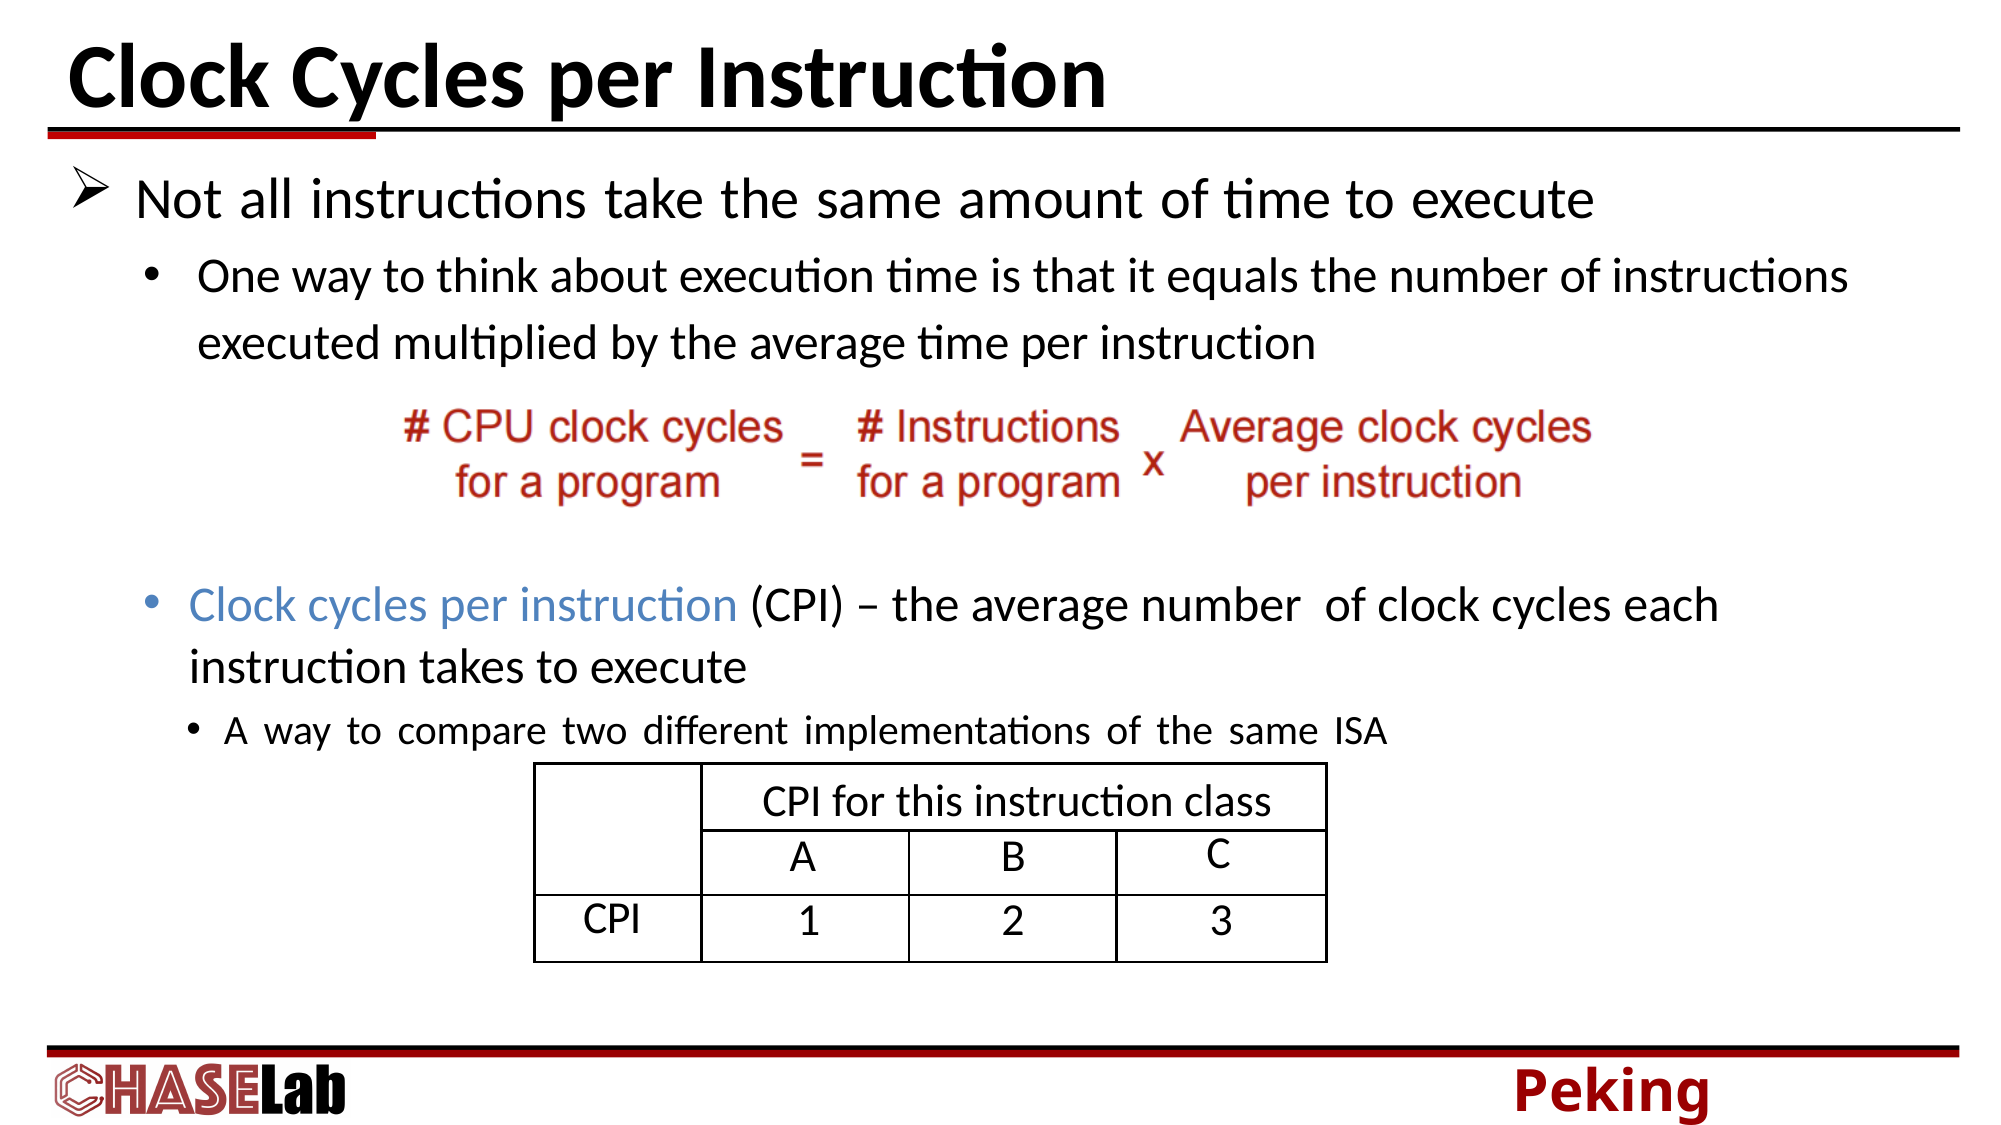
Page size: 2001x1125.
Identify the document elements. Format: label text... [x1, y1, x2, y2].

picture [51, 1058, 351, 1118]
table_cell 2 [910, 896, 1115, 961]
table_cell 1 [703, 896, 908, 961]
table_header [536, 765, 700, 894]
picture [365, 384, 1635, 524]
table_header CPI for this instruction class [703, 765, 1325, 829]
table_cell B [910, 832, 1115, 894]
table_cell A [703, 832, 908, 894]
table_cell CPI [536, 896, 700, 961]
table_cell C [1118, 832, 1325, 894]
title Clock Cycles per Instruction [51, 3, 1955, 128]
list Not all instructions take the same amount of time to execute One way to think about execution time is that it equals the number of instructions executed multiplied by the average time per instruction Clock cycles per instruction (CPI) – the average number of clock cycles each instruction takes to execute A way to compare two different implementations of the same ISA [51, 144, 1955, 1039]
table_cell 3 [1118, 896, 1325, 961]
